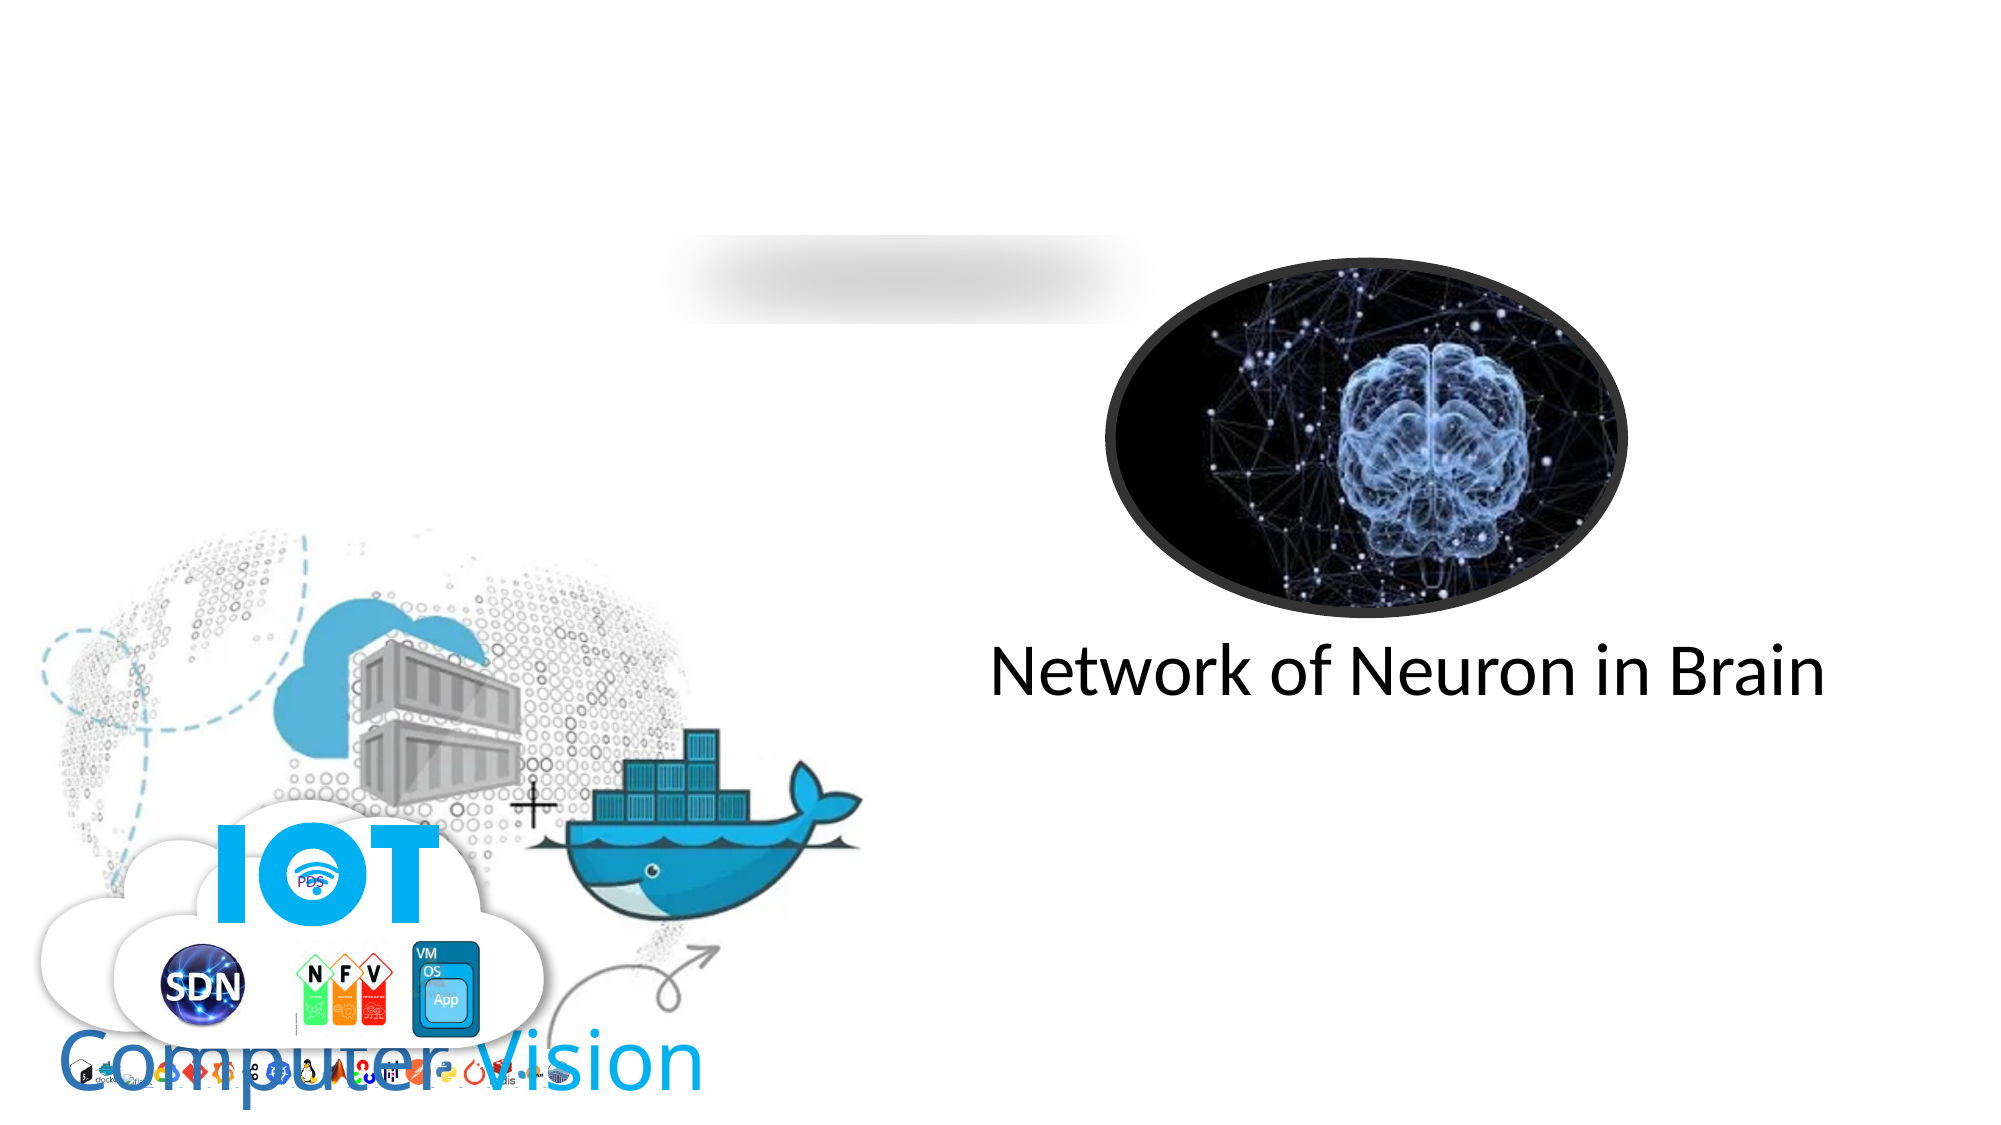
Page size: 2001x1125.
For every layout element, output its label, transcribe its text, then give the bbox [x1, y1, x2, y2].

picture [294, 940, 395, 1037]
text_box Network of Neuron in Brain [974, 612, 1843, 718]
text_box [41, 799, 830, 1117]
picture [1110, 262, 1623, 613]
picture [0, 505, 871, 1061]
picture [152, 938, 252, 1034]
picture [408, 938, 482, 1043]
